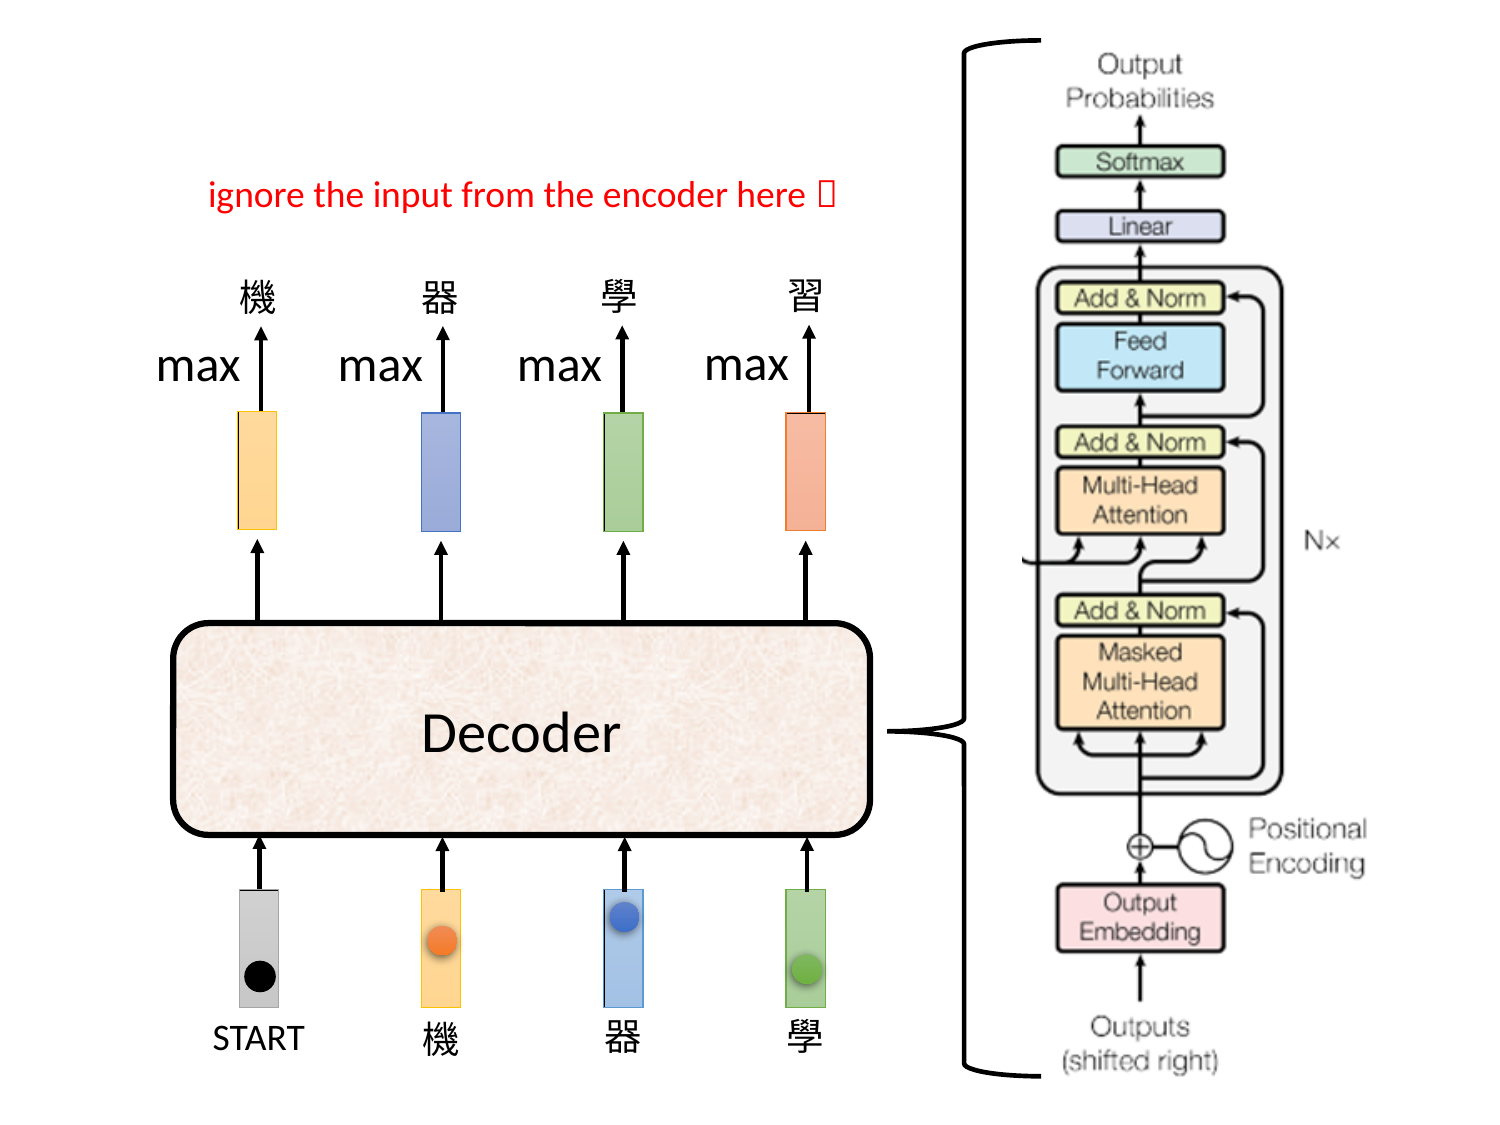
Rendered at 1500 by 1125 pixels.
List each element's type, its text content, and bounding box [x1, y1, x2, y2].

slide_number 26 [1059, 1042, 1397, 1103]
text_box 機 [204, 266, 313, 327]
text_box max [235, 324, 438, 400]
text_box [887, 40, 1022, 1077]
text_box 學 [721, 1005, 891, 1066]
text_box max [414, 323, 617, 399]
text_box 器 [538, 1005, 708, 1066]
text_box Decoder [526, 622, 871, 836]
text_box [785, 889, 826, 1008]
text_box Decoder [344, 622, 356, 836]
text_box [174, 411, 344, 1067]
text_box 器 [385, 266, 495, 324]
text_box max [601, 322, 804, 398]
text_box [356, 413, 526, 1070]
text_box 學 [565, 265, 674, 326]
text_box 習 [752, 264, 861, 325]
text_box [603, 412, 644, 532]
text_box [603, 889, 644, 1008]
picture [1022, 40, 1382, 1085]
text_box ignore the input from the encoder here  [193, 162, 891, 222]
text_box [785, 412, 826, 531]
text_box max [53, 324, 235, 400]
